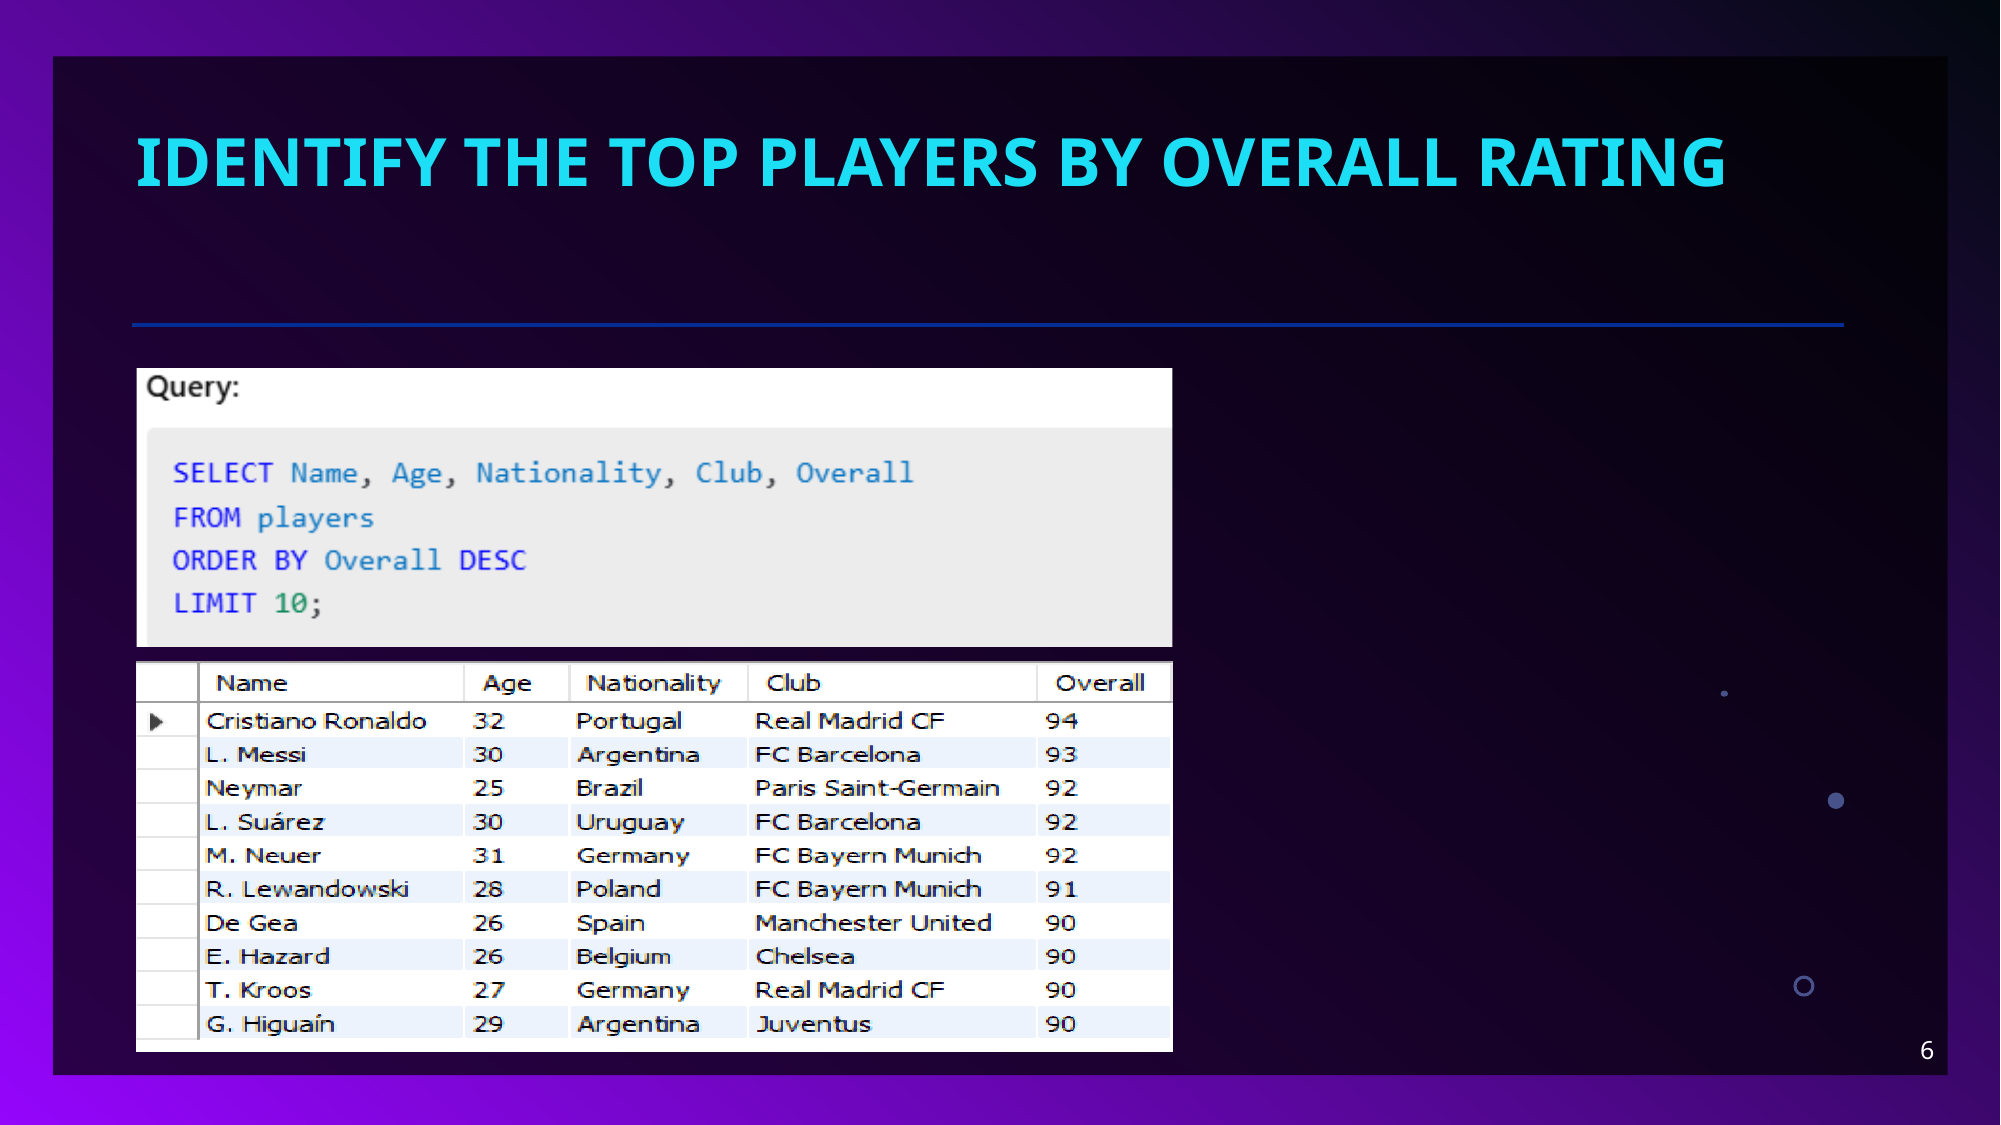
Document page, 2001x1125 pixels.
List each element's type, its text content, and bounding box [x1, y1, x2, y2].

slide_number 6 [1499, 1021, 1950, 1082]
picture [136, 661, 1173, 1052]
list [136, 368, 1173, 647]
title Identify the Top Players by Overall Rating [121, 70, 1845, 289]
